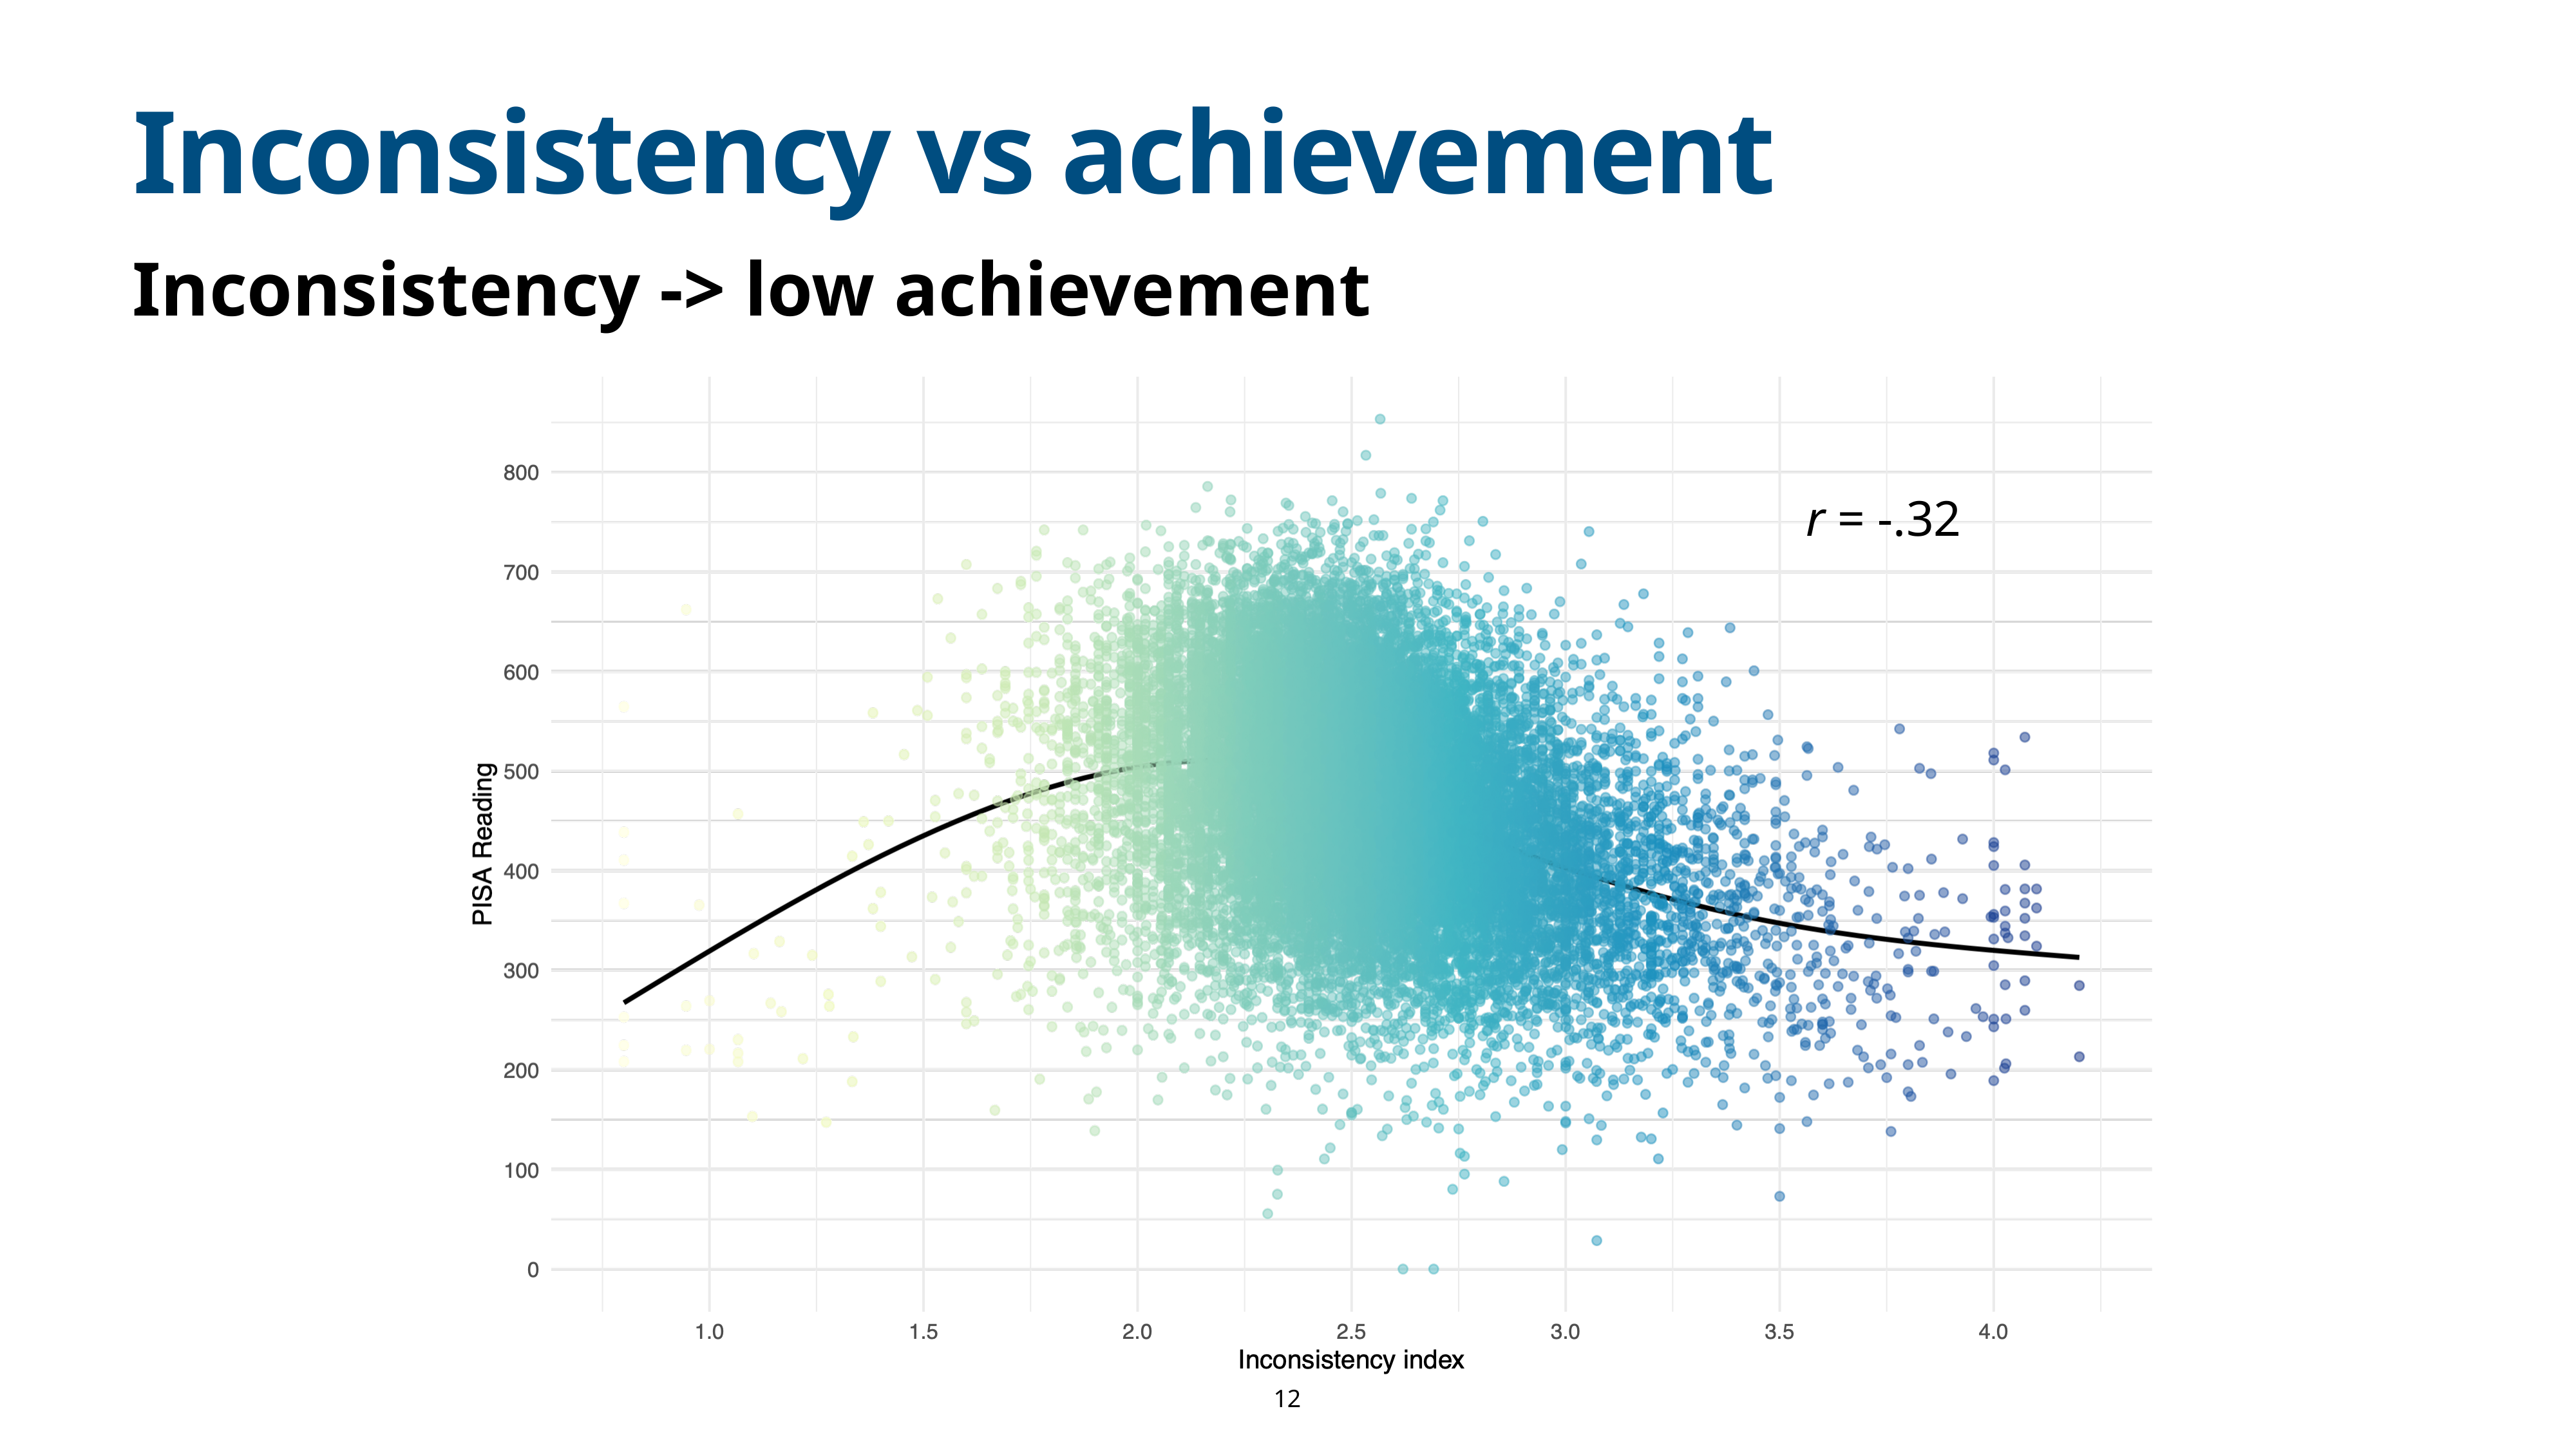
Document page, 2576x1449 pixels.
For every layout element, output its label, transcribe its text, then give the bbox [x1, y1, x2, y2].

picture [465, 370, 2165, 1387]
title Inconsistency vs achievement [127, 100, 2449, 236]
slide_number 12 [1267, 1387, 1307, 1422]
list Inconsistency -> low achievement [127, 236, 2449, 337]
